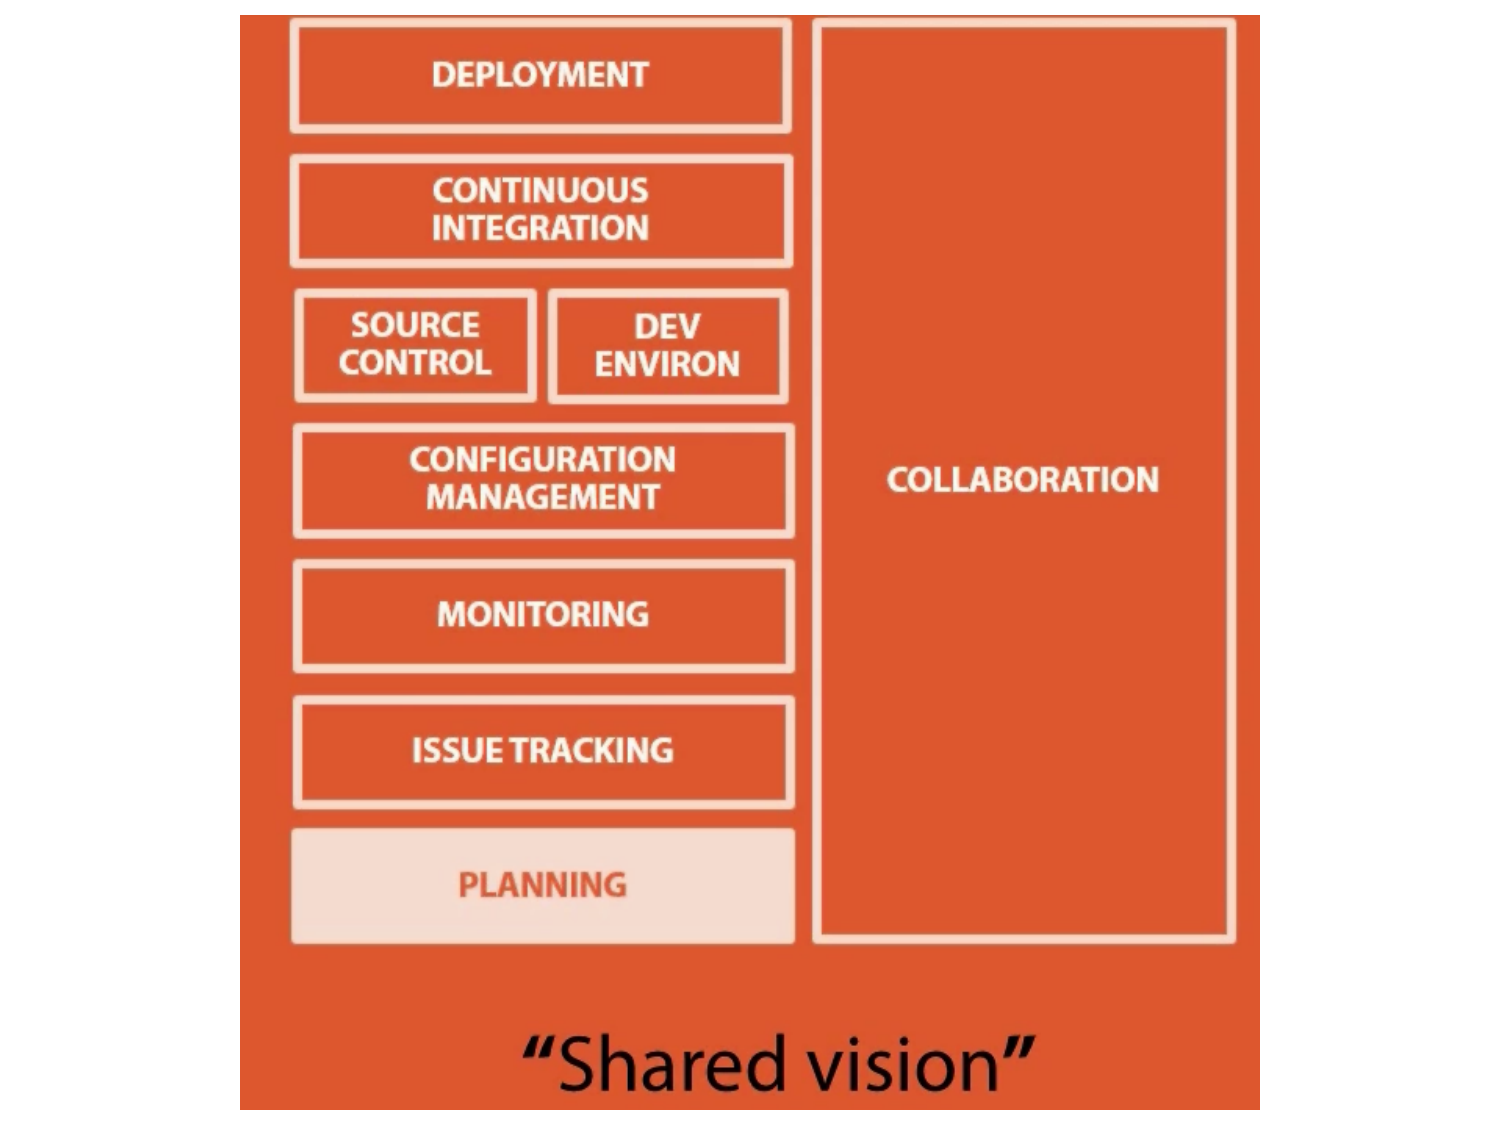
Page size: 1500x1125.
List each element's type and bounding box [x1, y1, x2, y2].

picture [240, 15, 1260, 1110]
